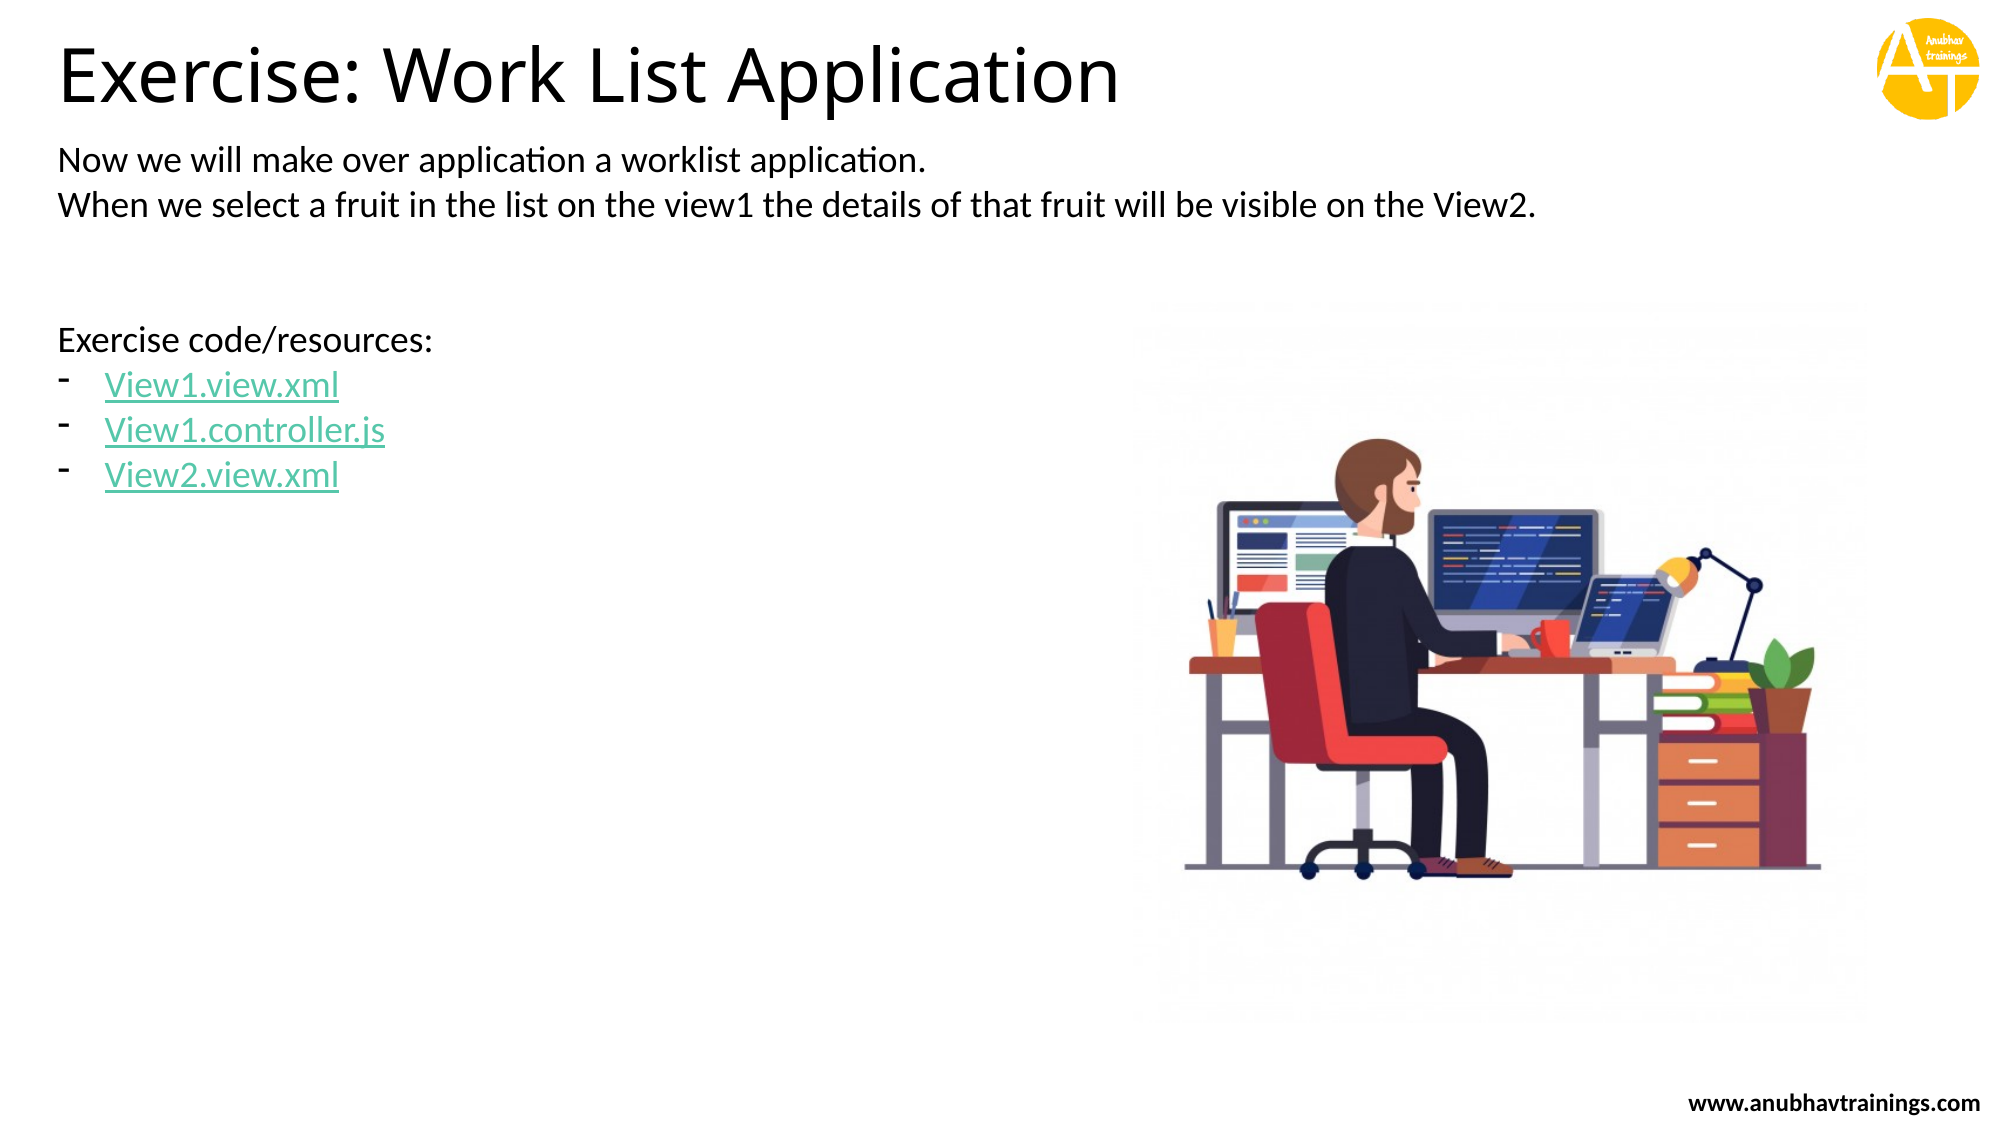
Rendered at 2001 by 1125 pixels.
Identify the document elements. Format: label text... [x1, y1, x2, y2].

footer www.anubhavtrainings.com [1669, 1089, 2000, 1114]
picture [1133, 302, 1867, 1023]
text_box Exercise: Work List Application [42, 30, 1319, 127]
picture [1866, 11, 1985, 128]
text_box Now we will make over application a worklist application. When we select a fruit in the list on the view1 the details of that fruit will be visible on the View2. Exercise code/resources: View1.view.xml View1.controller.js View2.view.xml [42, 127, 1874, 503]
